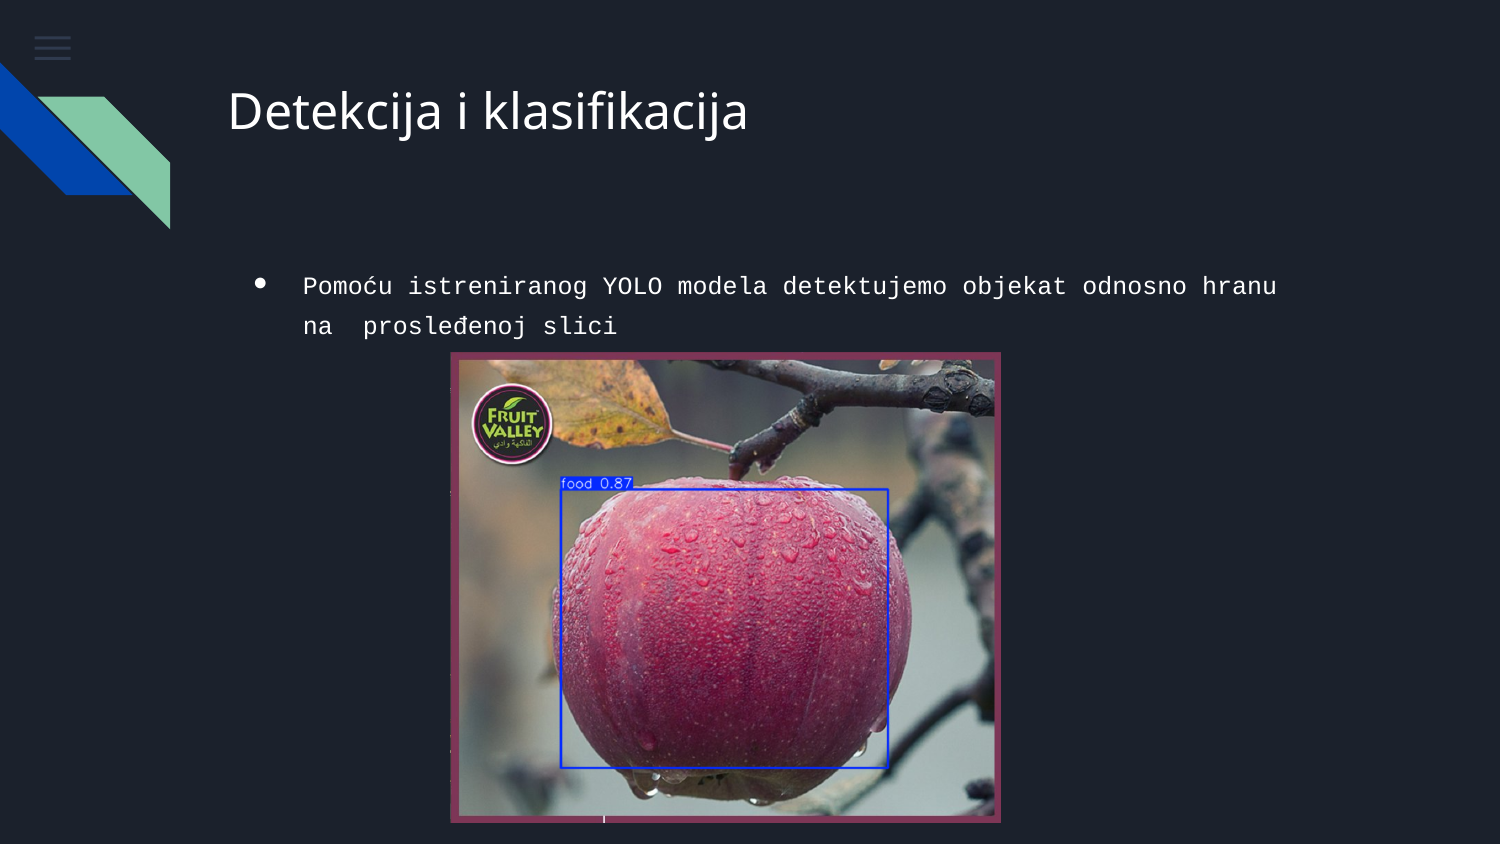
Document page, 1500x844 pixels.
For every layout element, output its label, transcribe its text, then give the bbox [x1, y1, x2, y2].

list Pomoću istreniranog YOLO modela detektujemo objekat odnosno hranu na prosleđenoj slici [212, 243, 1302, 324]
title Detekcija i klasifikacija [212, 64, 1368, 215]
picture [449, 352, 1002, 824]
